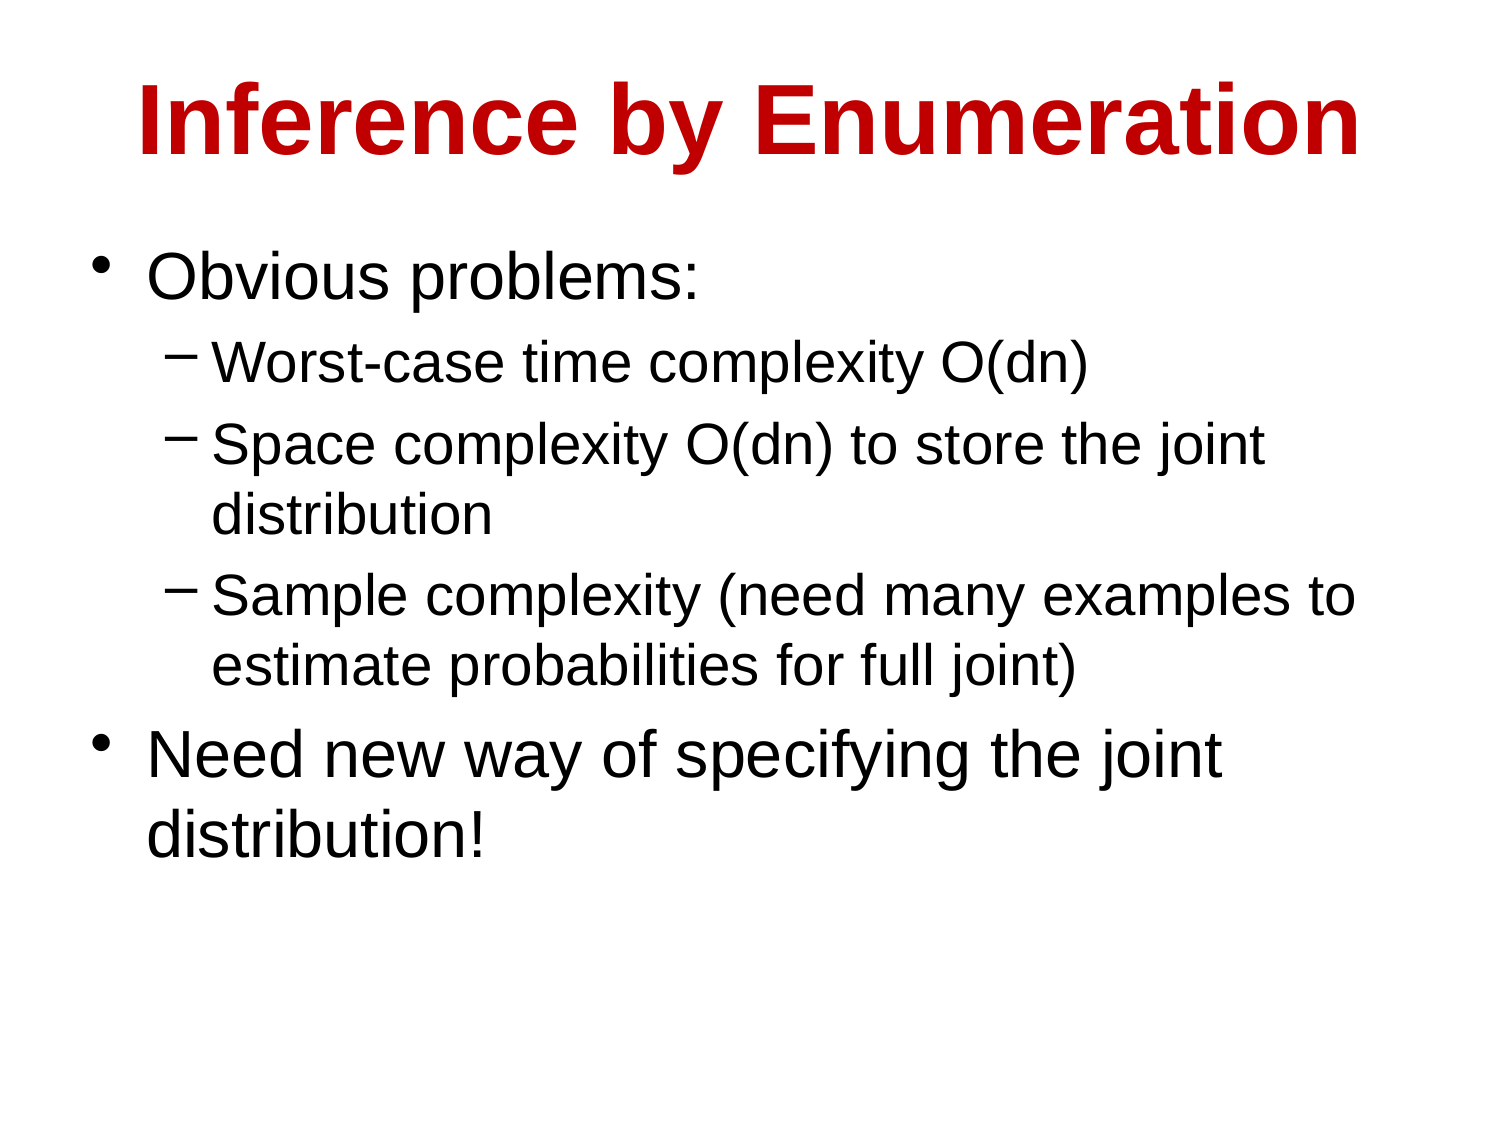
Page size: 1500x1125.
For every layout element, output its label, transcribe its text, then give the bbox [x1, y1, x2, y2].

title Inference by Enumeration [0, 17, 1500, 211]
list Obvious problems: Worst-case time complexity O(dn) Space complexity O(dn) to store the joint distribution Sample complexity (need many examples to estimate probabilities for full joint) Need new way of specifying the joint distribution! [74, 224, 1426, 1006]
